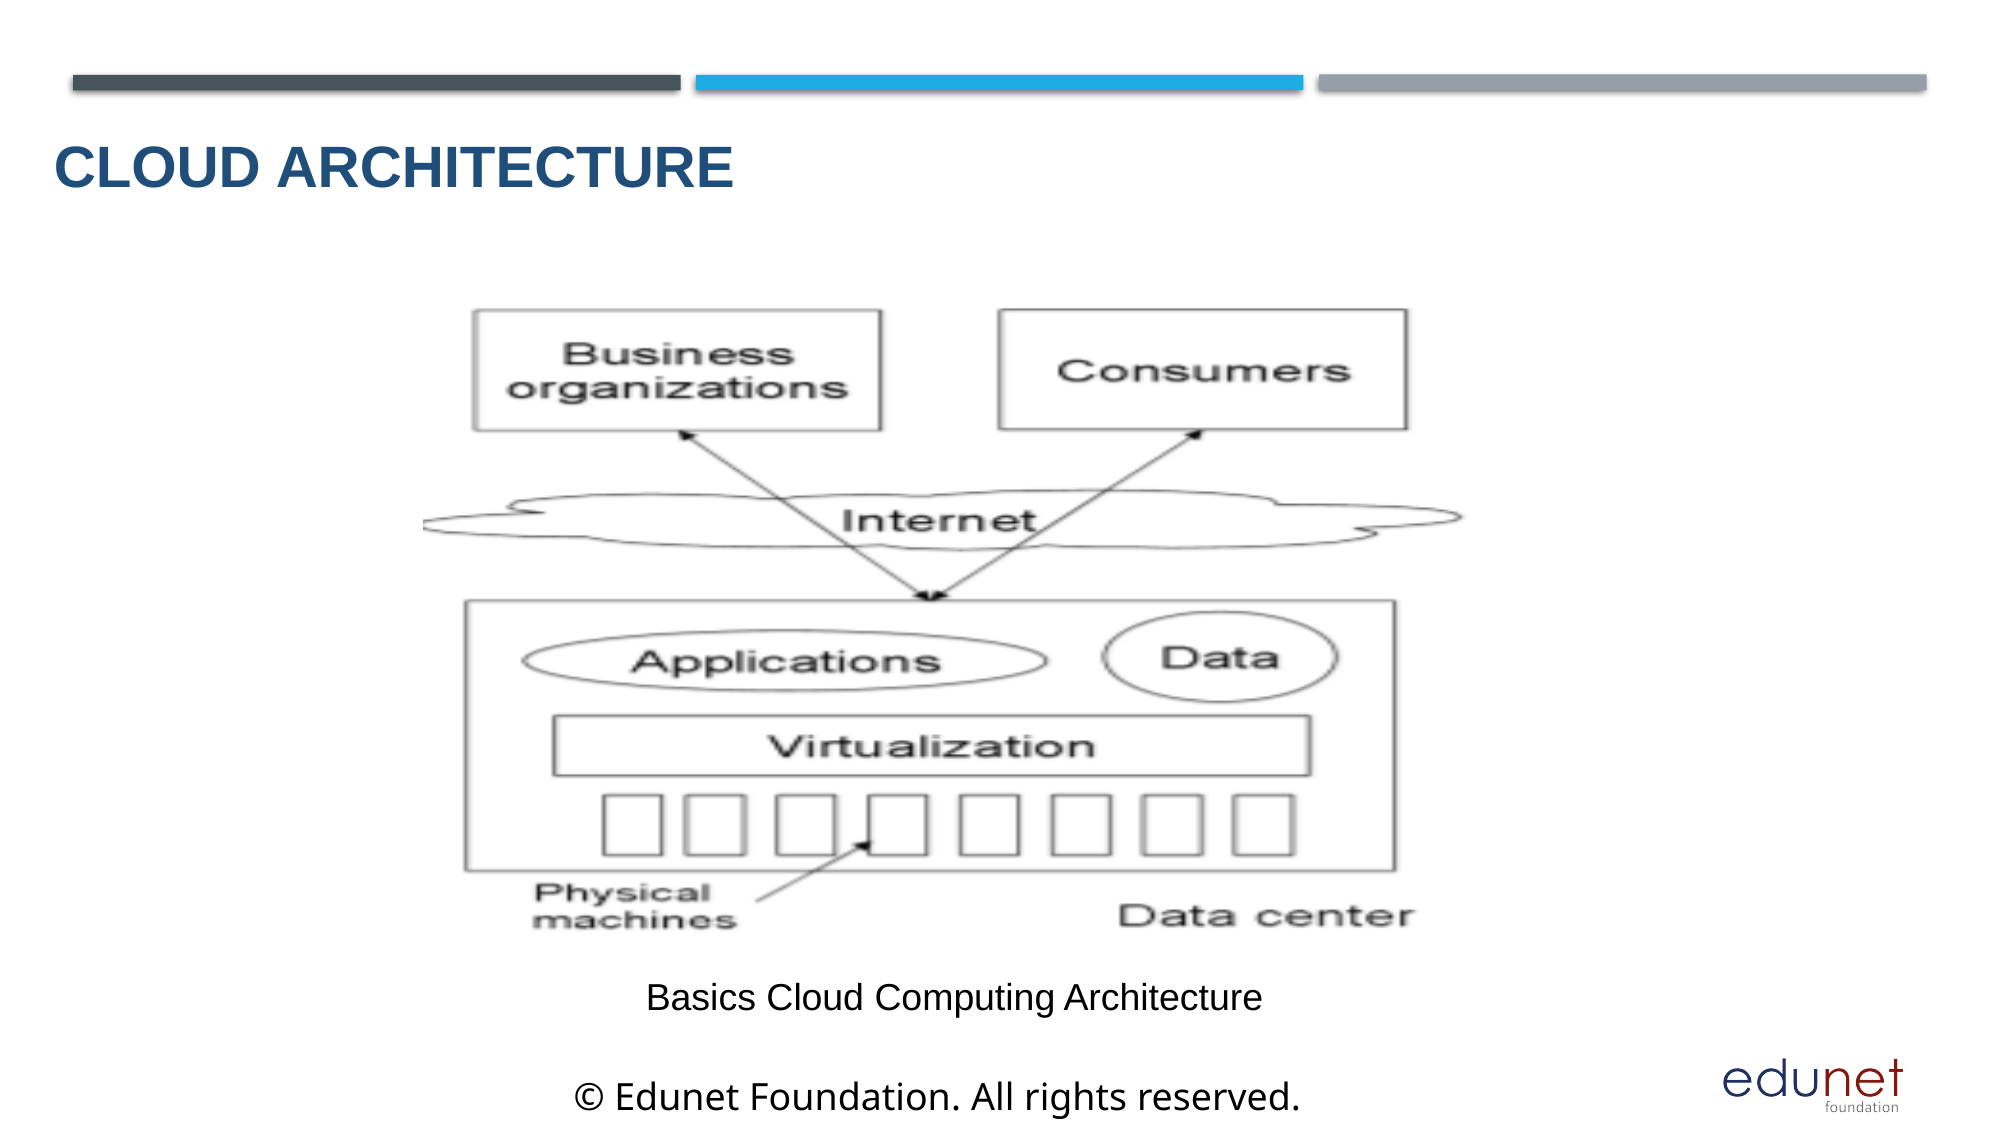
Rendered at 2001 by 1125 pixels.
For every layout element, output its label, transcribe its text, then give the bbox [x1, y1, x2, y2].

title Cloud Architecture [38, 45, 1764, 207]
picture [1719, 1056, 1905, 1116]
text_box Basics Cloud Computing Architecture [407, 966, 1502, 1071]
footer © Edunet Foundation. All rights reserved. [558, 1065, 1351, 1125]
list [422, 281, 1487, 967]
